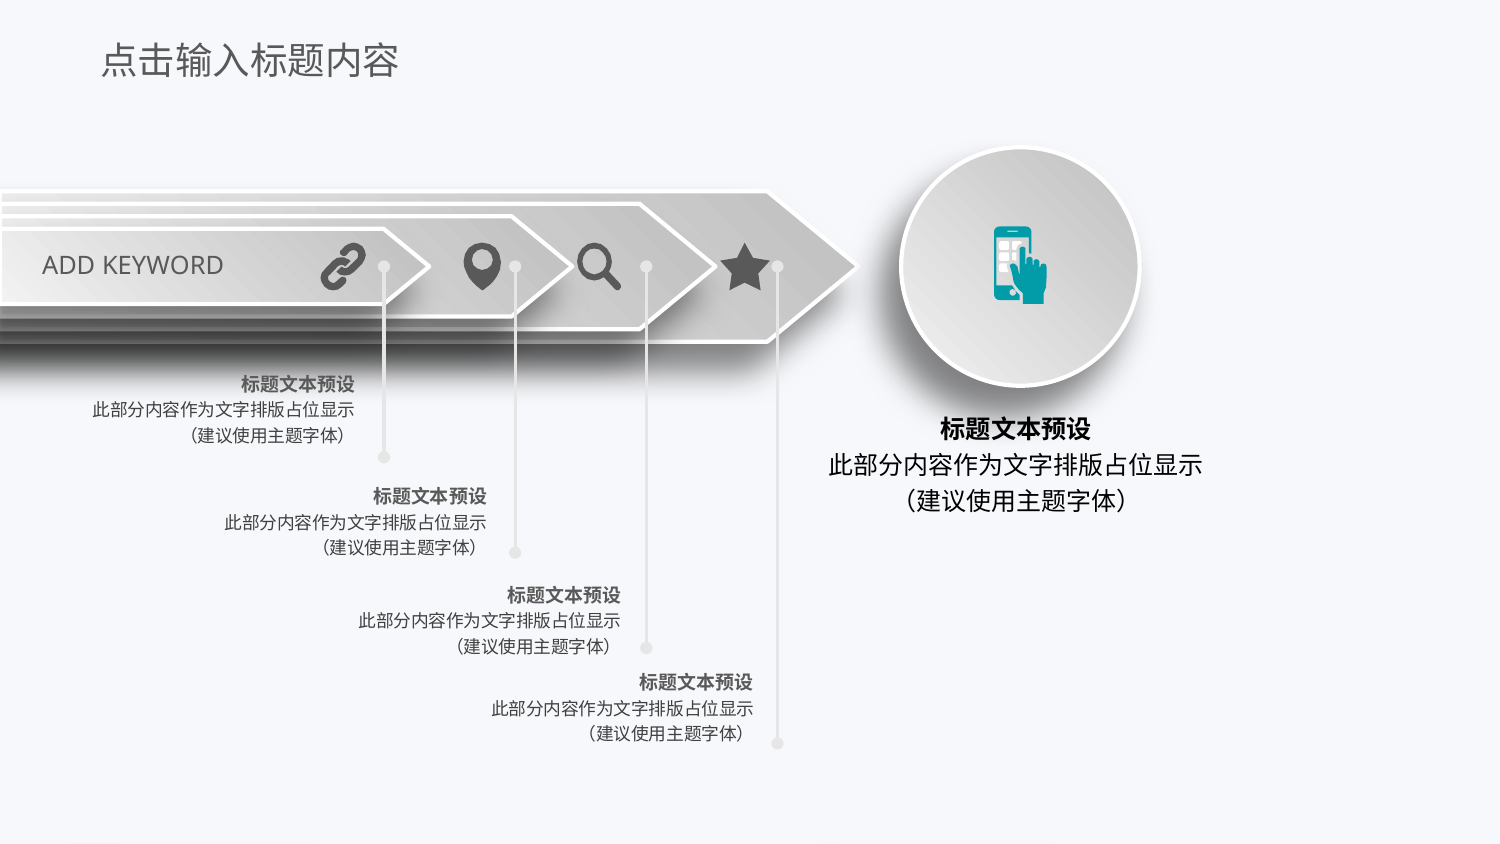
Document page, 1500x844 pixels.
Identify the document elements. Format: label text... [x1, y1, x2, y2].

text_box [354, 582, 622, 658]
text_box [0, 190, 859, 343]
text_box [486, 670, 755, 745]
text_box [220, 484, 488, 560]
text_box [88, 372, 356, 447]
text_box 点击输入标题内容 [100, 28, 450, 91]
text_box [803, 413, 1230, 541]
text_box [900, 146, 1140, 386]
